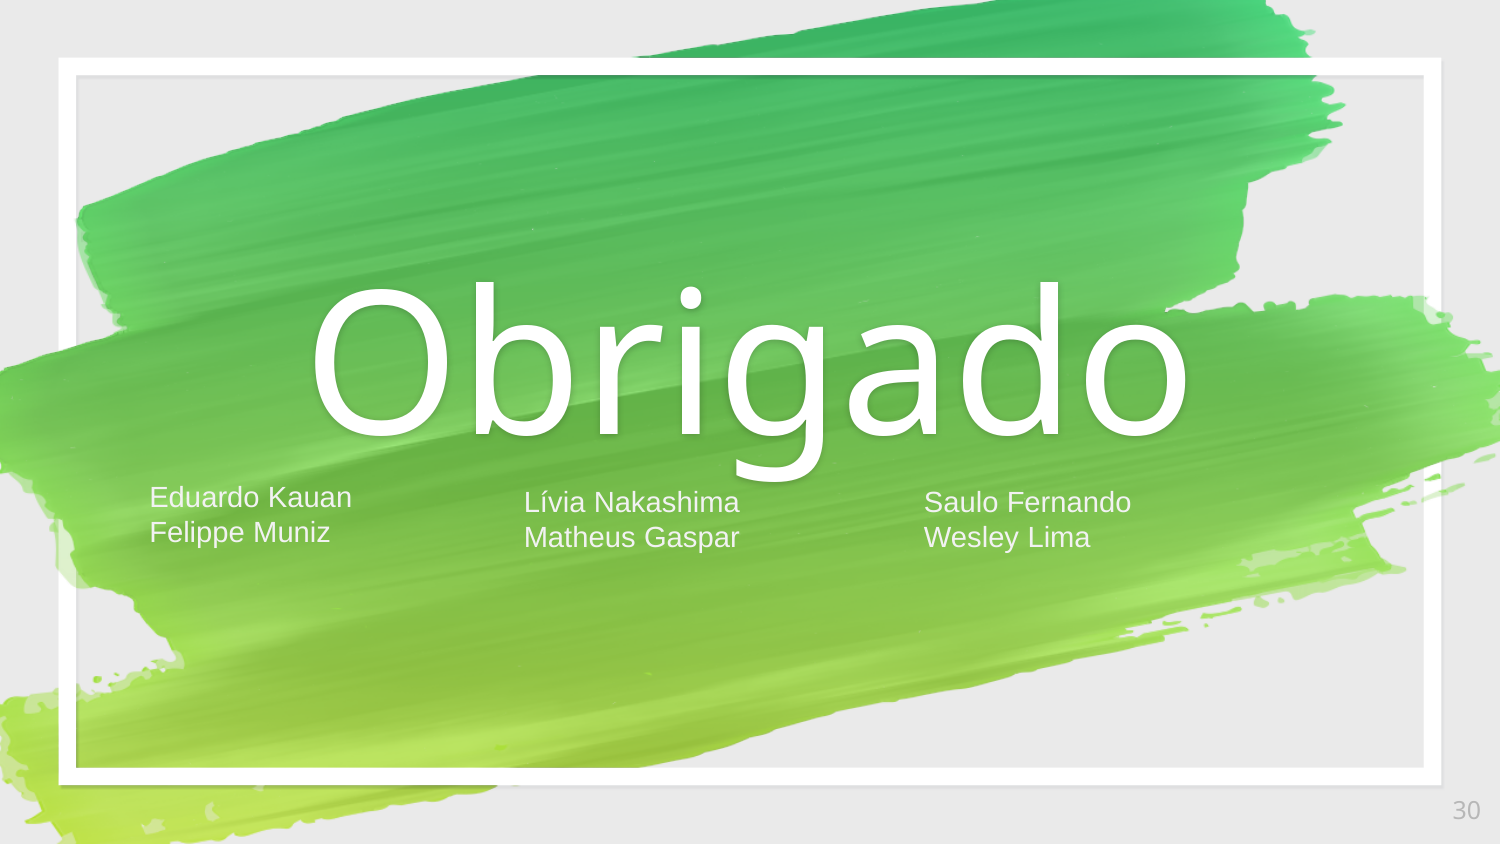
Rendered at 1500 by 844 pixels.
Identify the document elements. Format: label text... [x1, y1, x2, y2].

title Obrigado [112, 259, 1388, 450]
text_box Saulo Fernando Wesley Lima [909, 476, 1242, 562]
text_box Eduardo Kauan Felippe Muniz [134, 470, 509, 556]
slide_number 30 [1391, 779, 1482, 844]
picture [0, 0, 1500, 844]
text_box Lívia Nakashima Matheus Gaspar [509, 476, 868, 562]
